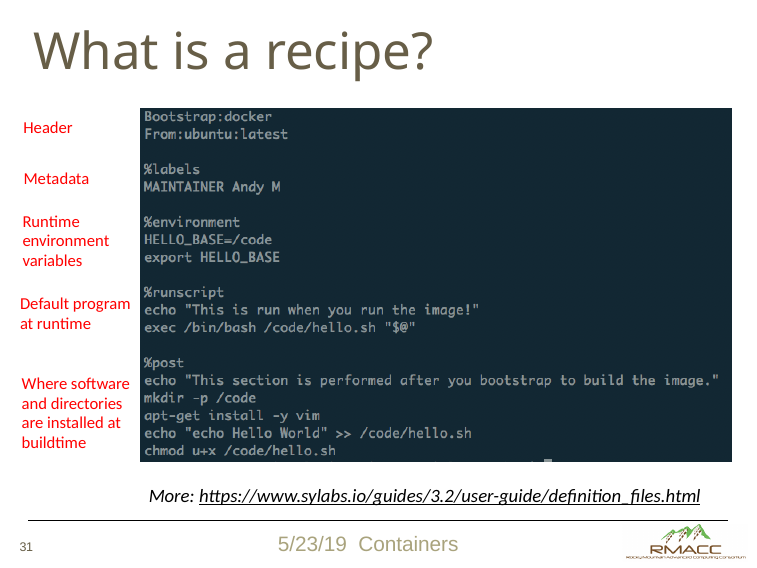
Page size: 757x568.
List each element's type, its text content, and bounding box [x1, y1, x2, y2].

text_box Runtime environment variables [7, 202, 135, 278]
slide_number 31 [15, 539, 37, 562]
text_box Header [8, 109, 88, 145]
text_box Default program at runtime [5, 285, 135, 341]
title What is a recipe? [33, 18, 647, 81]
text_box Metadata [8, 160, 105, 195]
picture [140, 108, 732, 463]
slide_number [275, 530, 474, 556]
picture [622, 524, 748, 563]
text_box More: https://www.sylabs.io/guides/3.2/user-guide/definition_files.html [134, 476, 729, 514]
text_box Where software and directories are installed at buildtime [6, 365, 135, 460]
